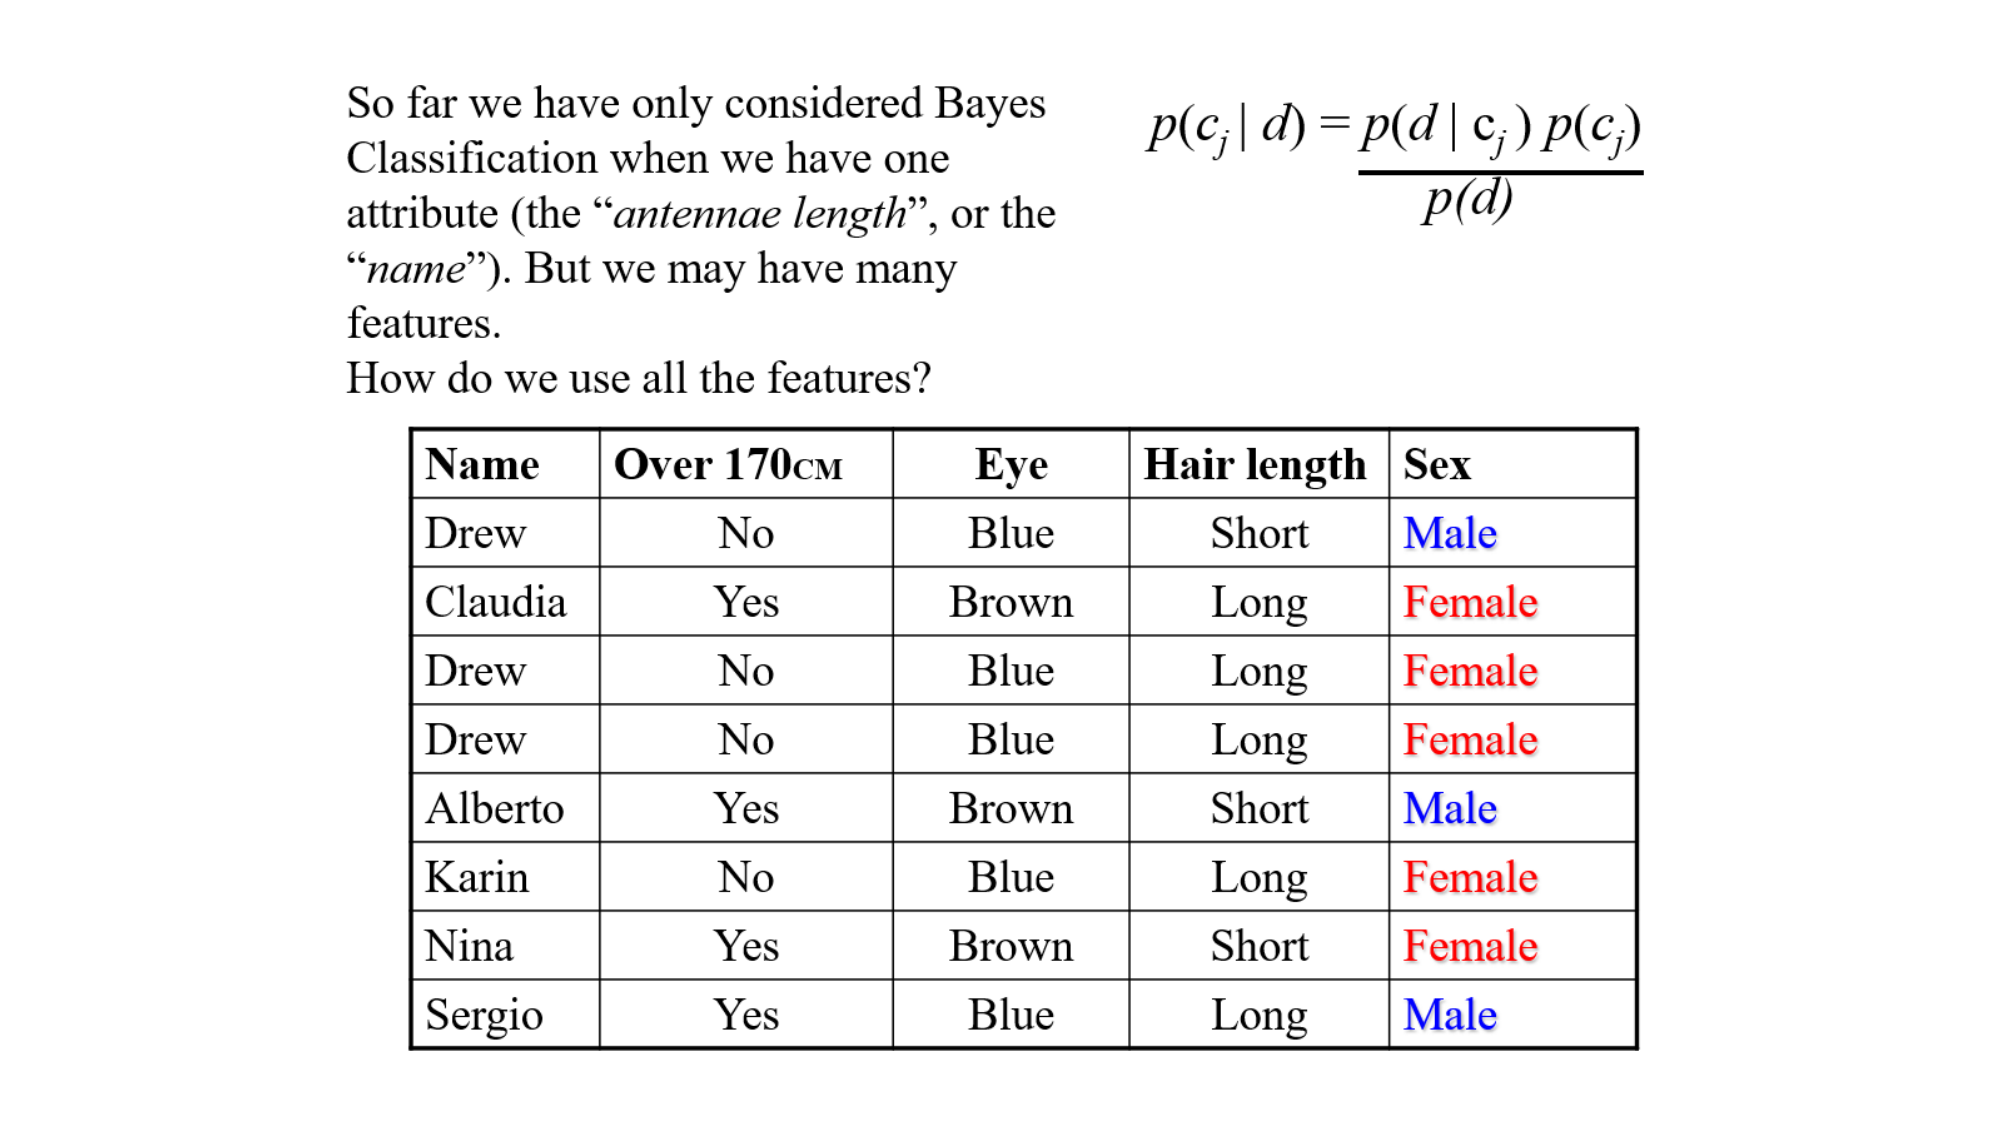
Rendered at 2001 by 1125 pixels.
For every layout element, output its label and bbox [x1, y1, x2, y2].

picture [321, 54, 1679, 1071]
